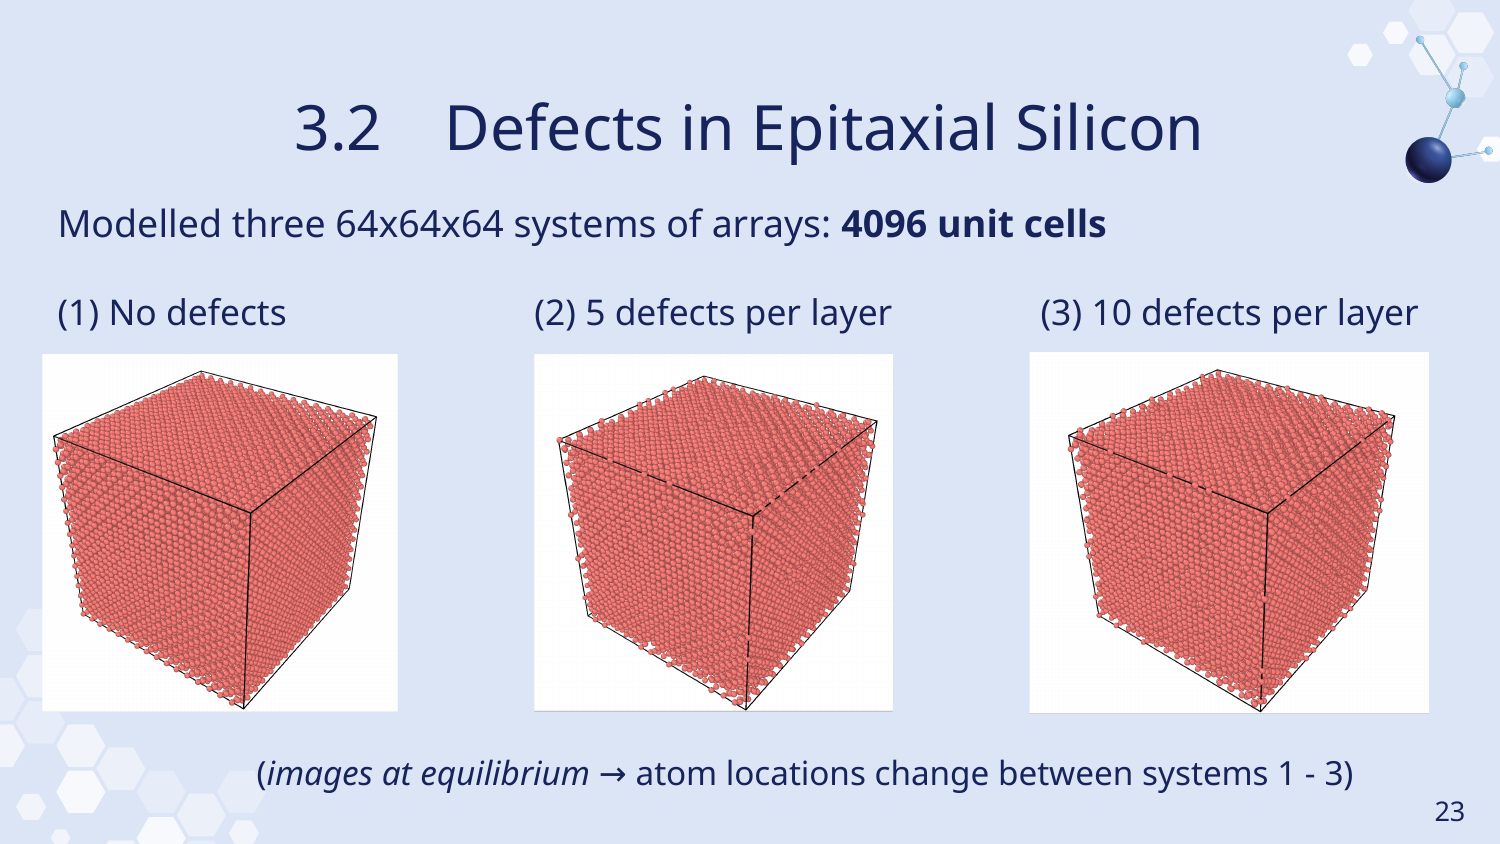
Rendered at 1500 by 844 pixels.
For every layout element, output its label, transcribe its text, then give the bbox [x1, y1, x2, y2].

picture [1029, 352, 1430, 714]
title 3.2 Defects in Epitaxial Silicon [118, 72, 1382, 167]
picture [42, 354, 398, 713]
text_box (images at equilibrium → atom locations change between systems 1 - 3) [241, 737, 1382, 808]
picture [534, 354, 894, 713]
picture [1357, 21, 1500, 193]
text_box (3) 10 defects per layer [1025, 268, 1455, 348]
slide_number 23 [1390, 779, 1481, 844]
text_box (1) No defects [42, 268, 431, 348]
text_box Modelled three 64x64x64 systems of arrays: 4096 unit cells [42, 185, 1282, 307]
text_box (2) 5 defects per layer [519, 268, 908, 348]
